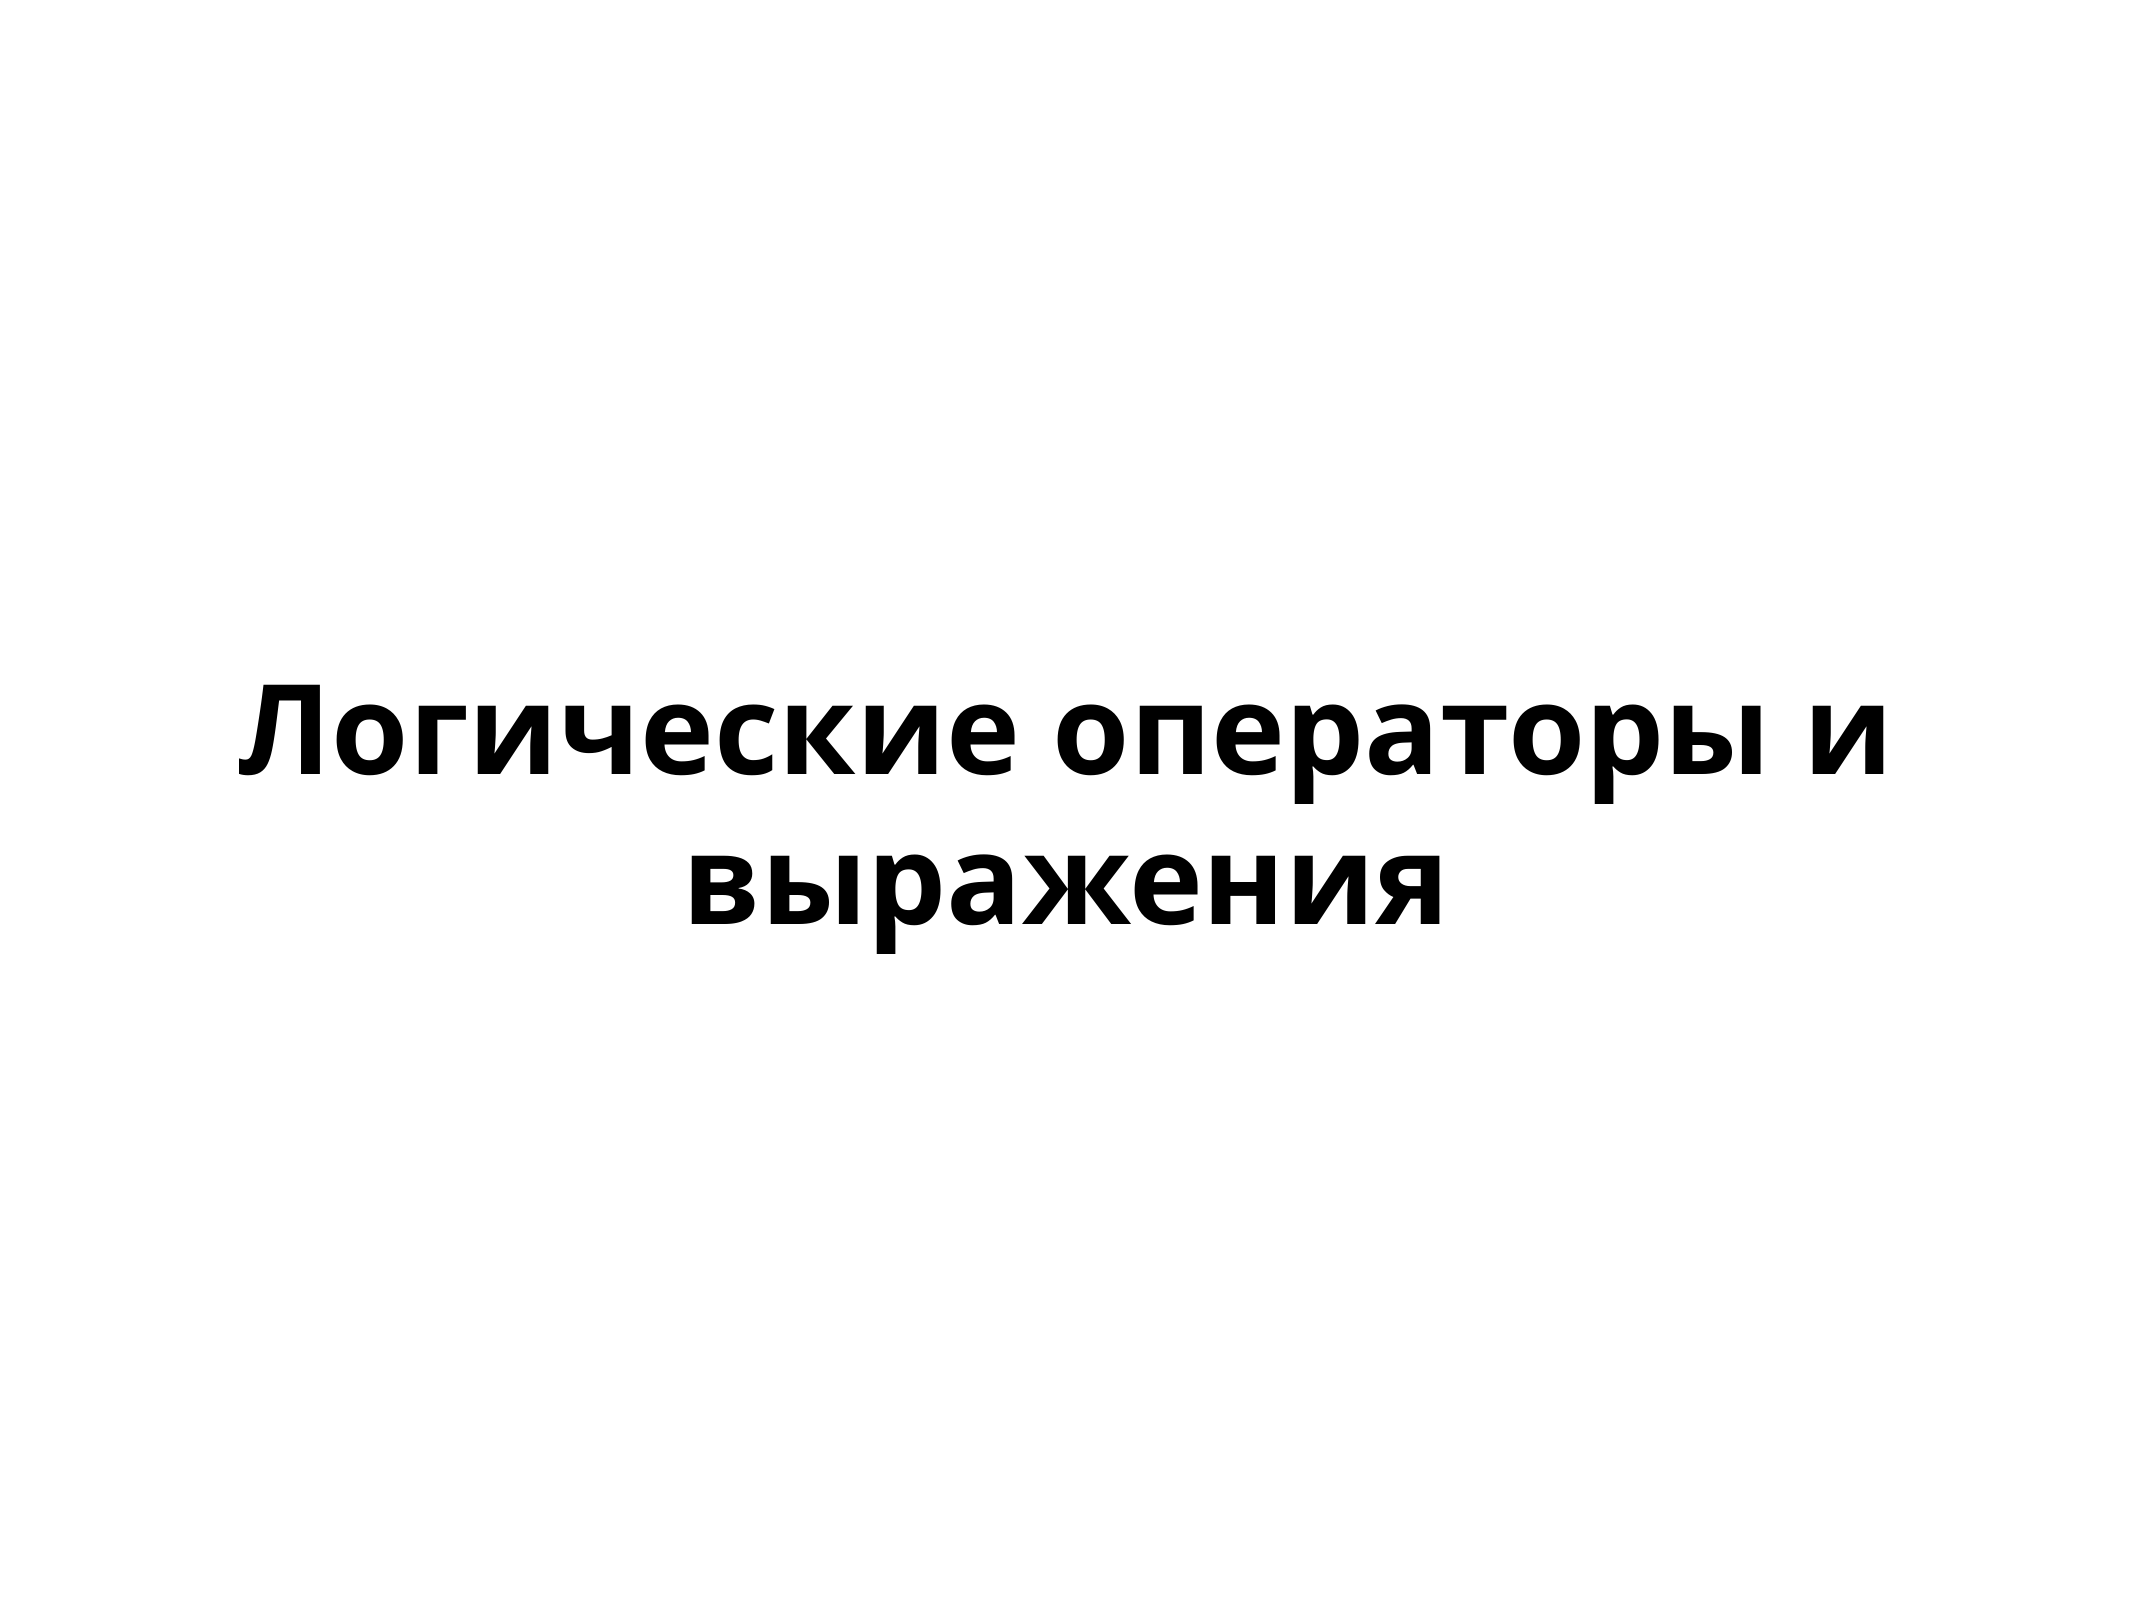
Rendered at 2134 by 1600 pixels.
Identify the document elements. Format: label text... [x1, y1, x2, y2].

title Логические операторы и выражения [207, 528, 1926, 1072]
